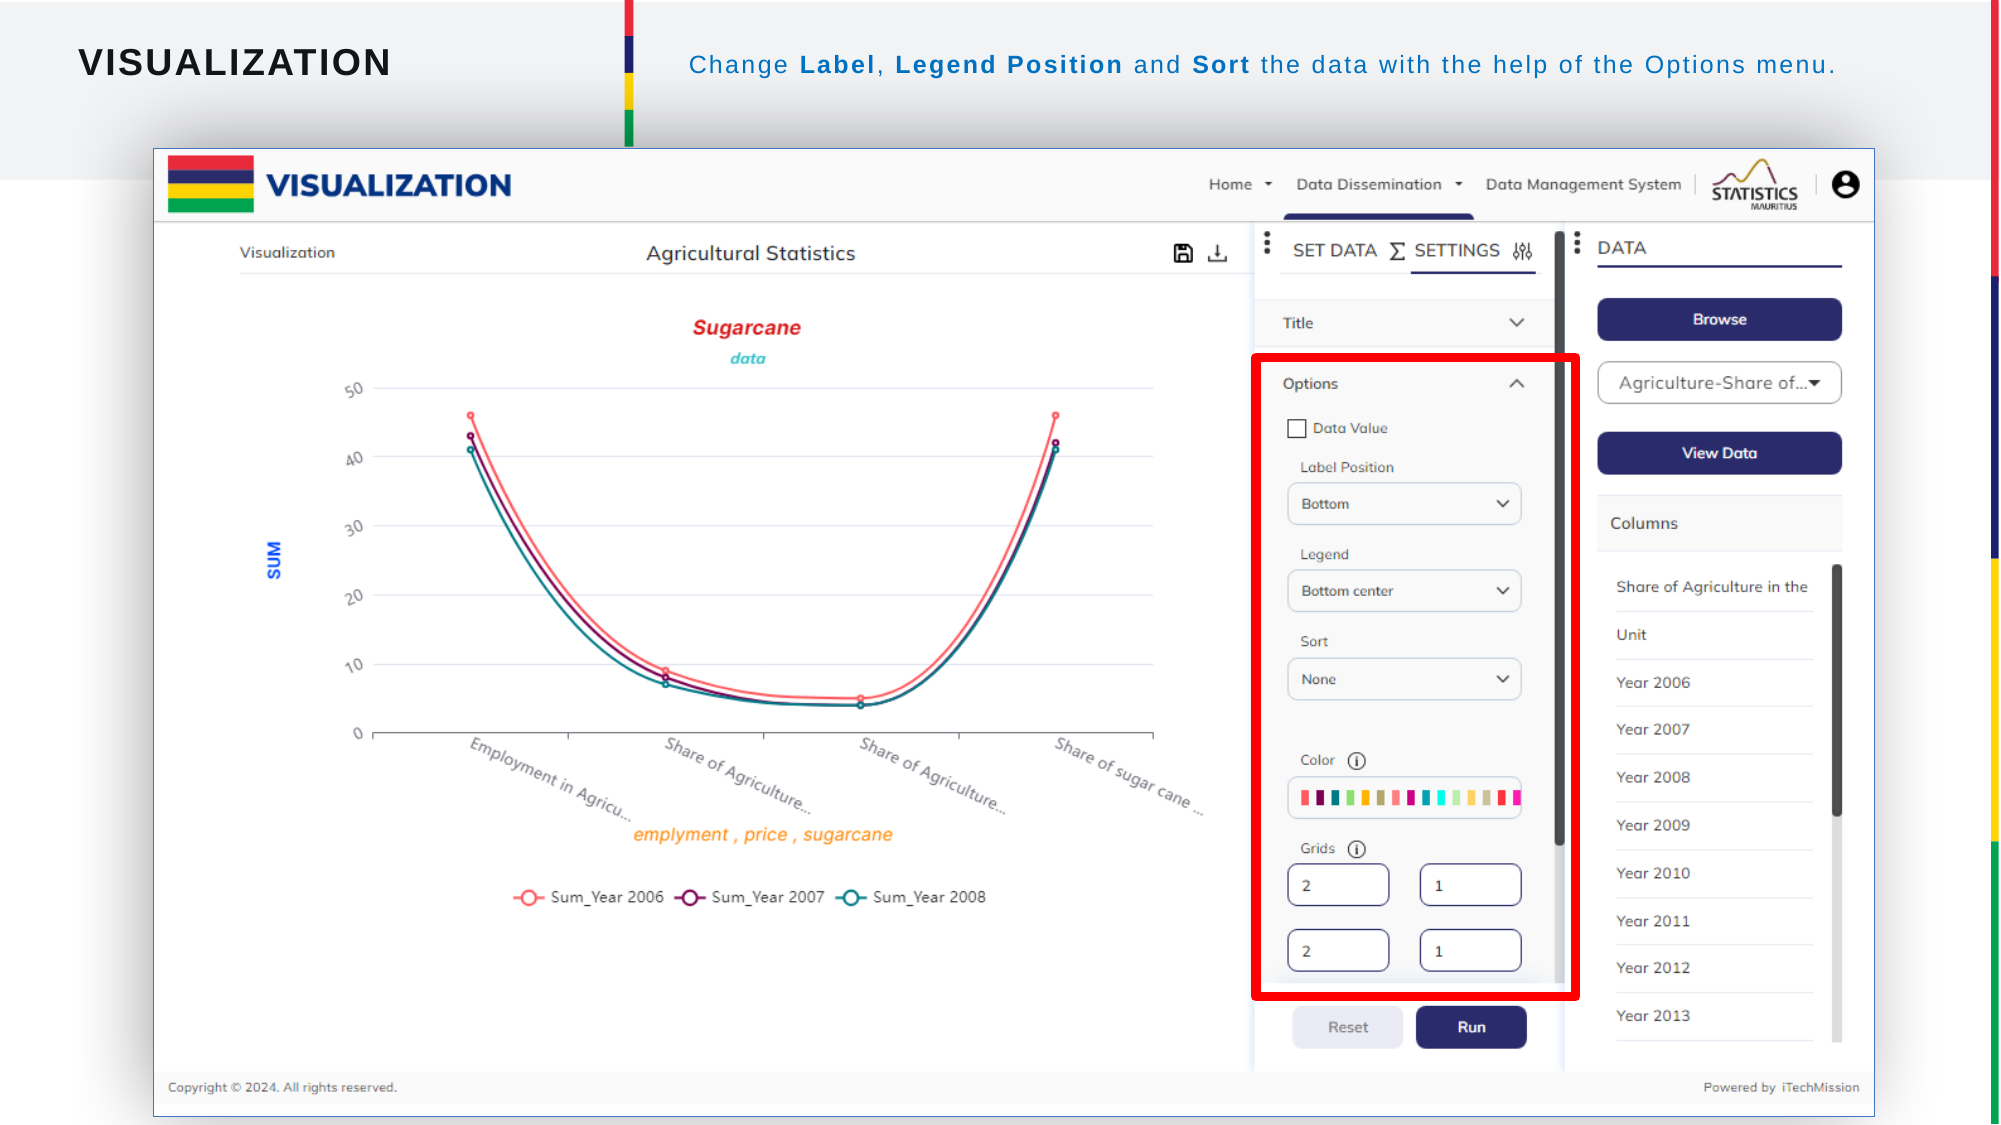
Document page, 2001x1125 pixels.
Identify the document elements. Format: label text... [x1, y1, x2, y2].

text_box [0, 1, 624, 181]
text_box [634, 1, 1991, 181]
text_box VISUALIZATION [63, 38, 624, 91]
picture [153, 148, 1875, 1117]
text_box Change Label, Legend Position and Sort the data with the help of the Options menu. [673, 40, 1883, 87]
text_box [1991, 0, 1999, 1124]
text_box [624, 0, 634, 147]
